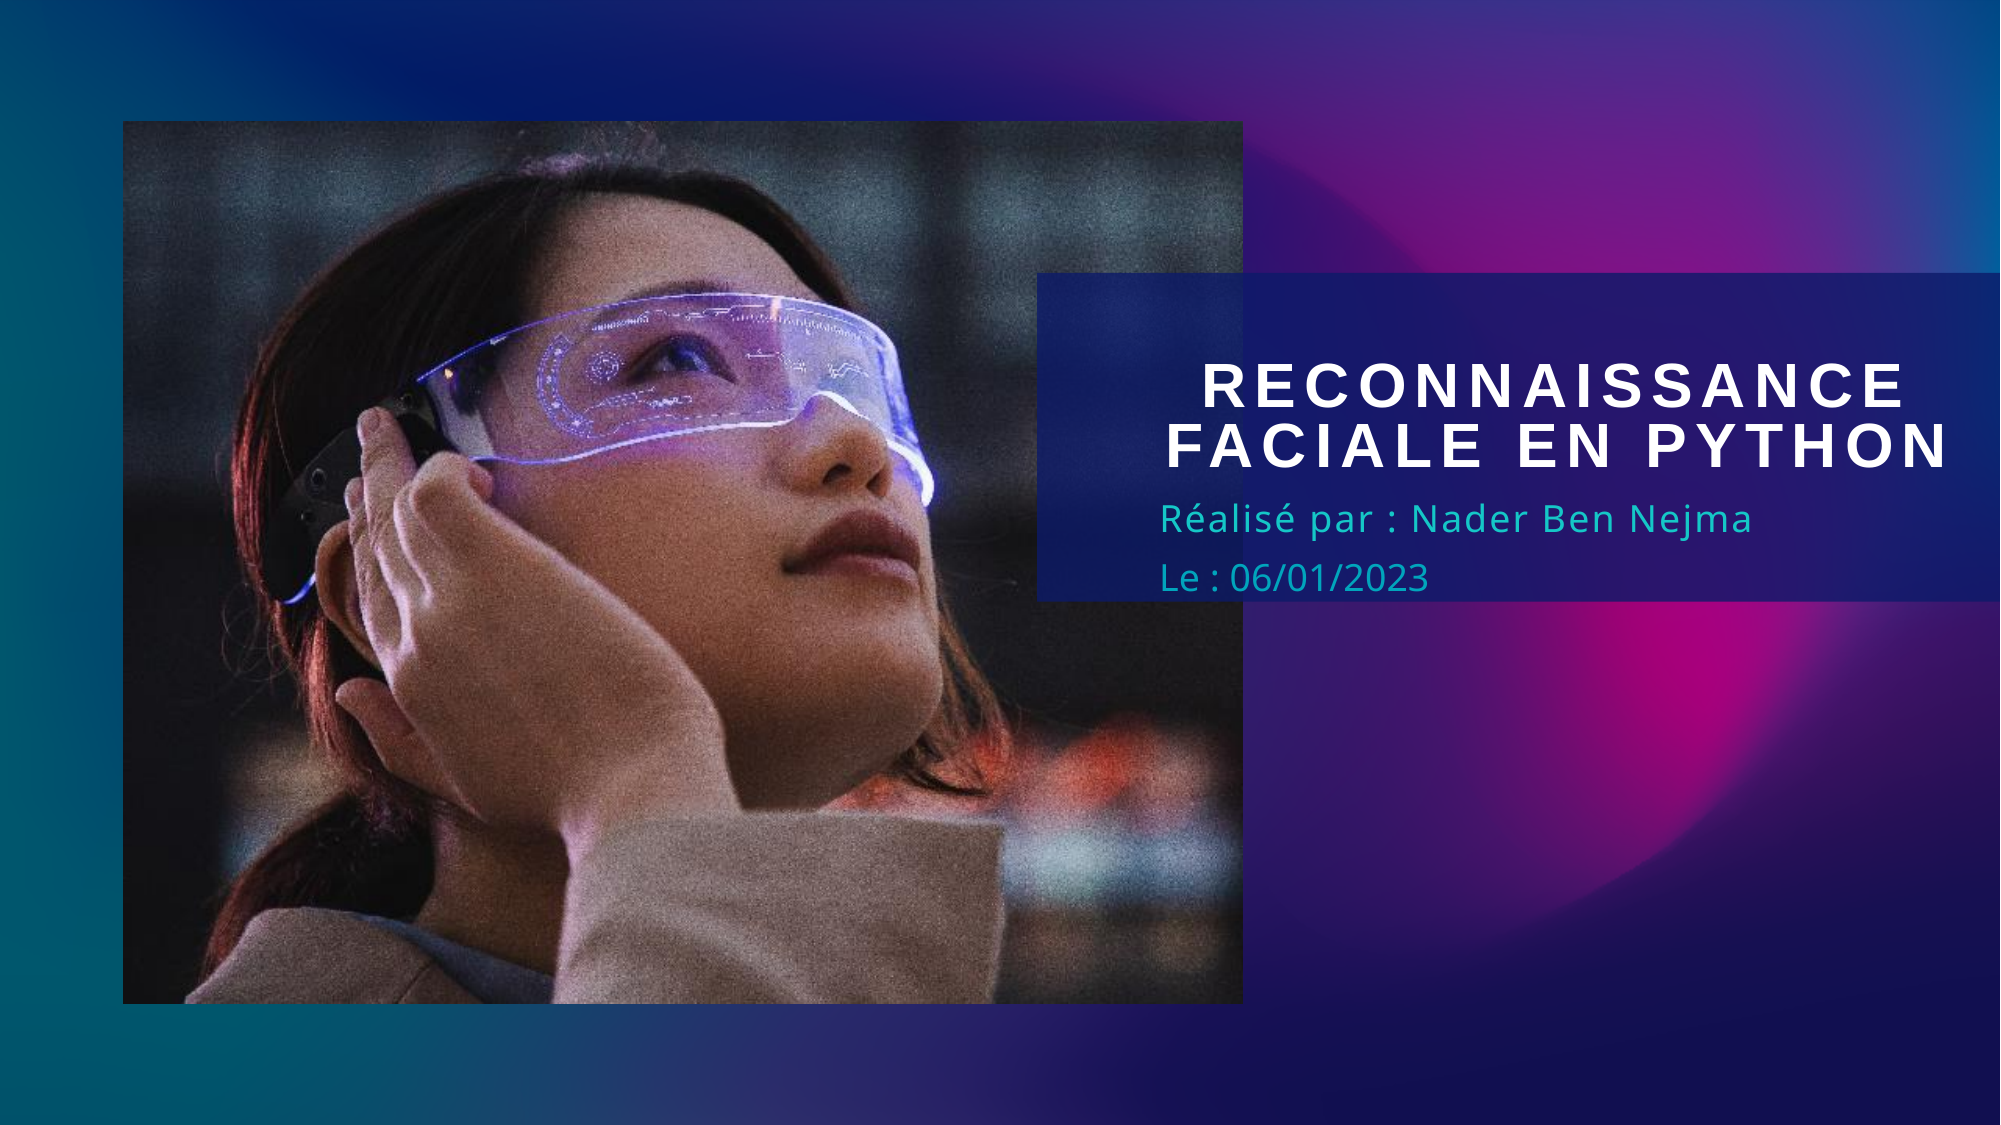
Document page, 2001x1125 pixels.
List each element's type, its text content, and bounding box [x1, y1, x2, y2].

picture [0, 0, 2000, 1125]
title Reconnaissance Faciale en Python [1243, 272, 2000, 602]
list Réalisé par : Nader Ben Nejma [1243, 492, 1953, 549]
text_box Le : 06/01/2023 [1243, 547, 1489, 652]
